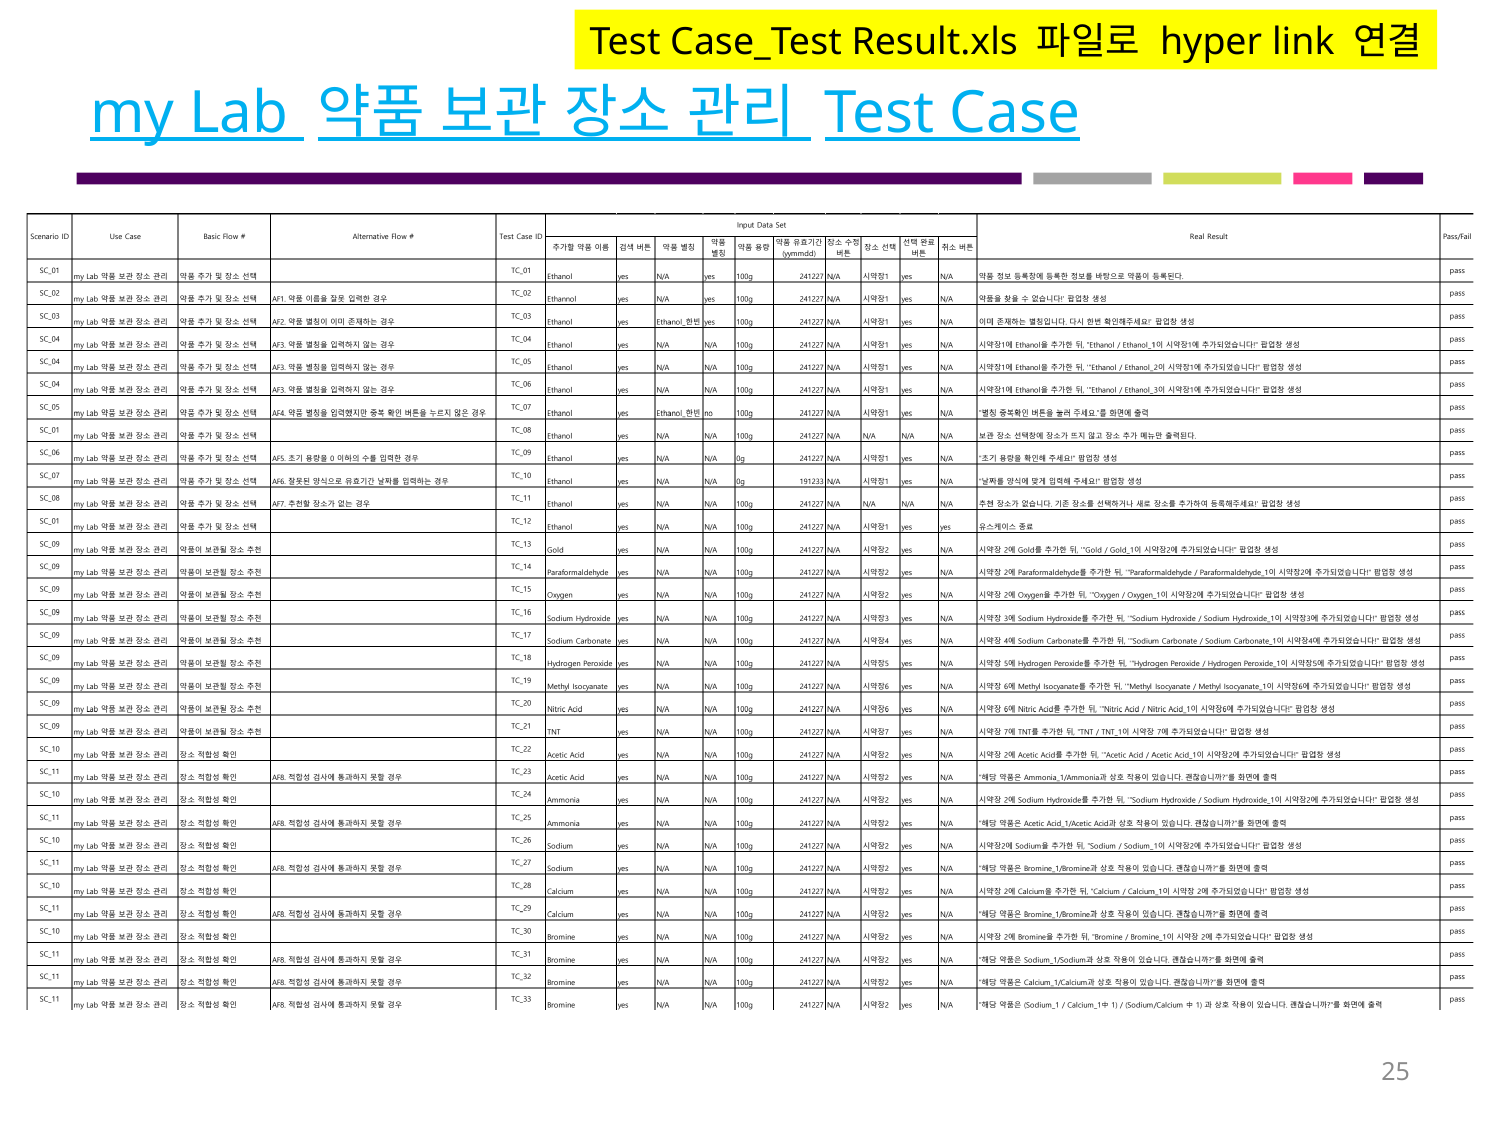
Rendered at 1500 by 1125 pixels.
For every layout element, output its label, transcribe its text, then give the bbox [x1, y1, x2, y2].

title my Lab 약품 보관 장소 관리 Test Case [75, 45, 1425, 173]
picture [26, 213, 1474, 1010]
slide_number 25 [1366, 1050, 1425, 1095]
text_box Test Case_Test Result.xls 파일로 hyper link 연결 [574, 9, 1438, 70]
